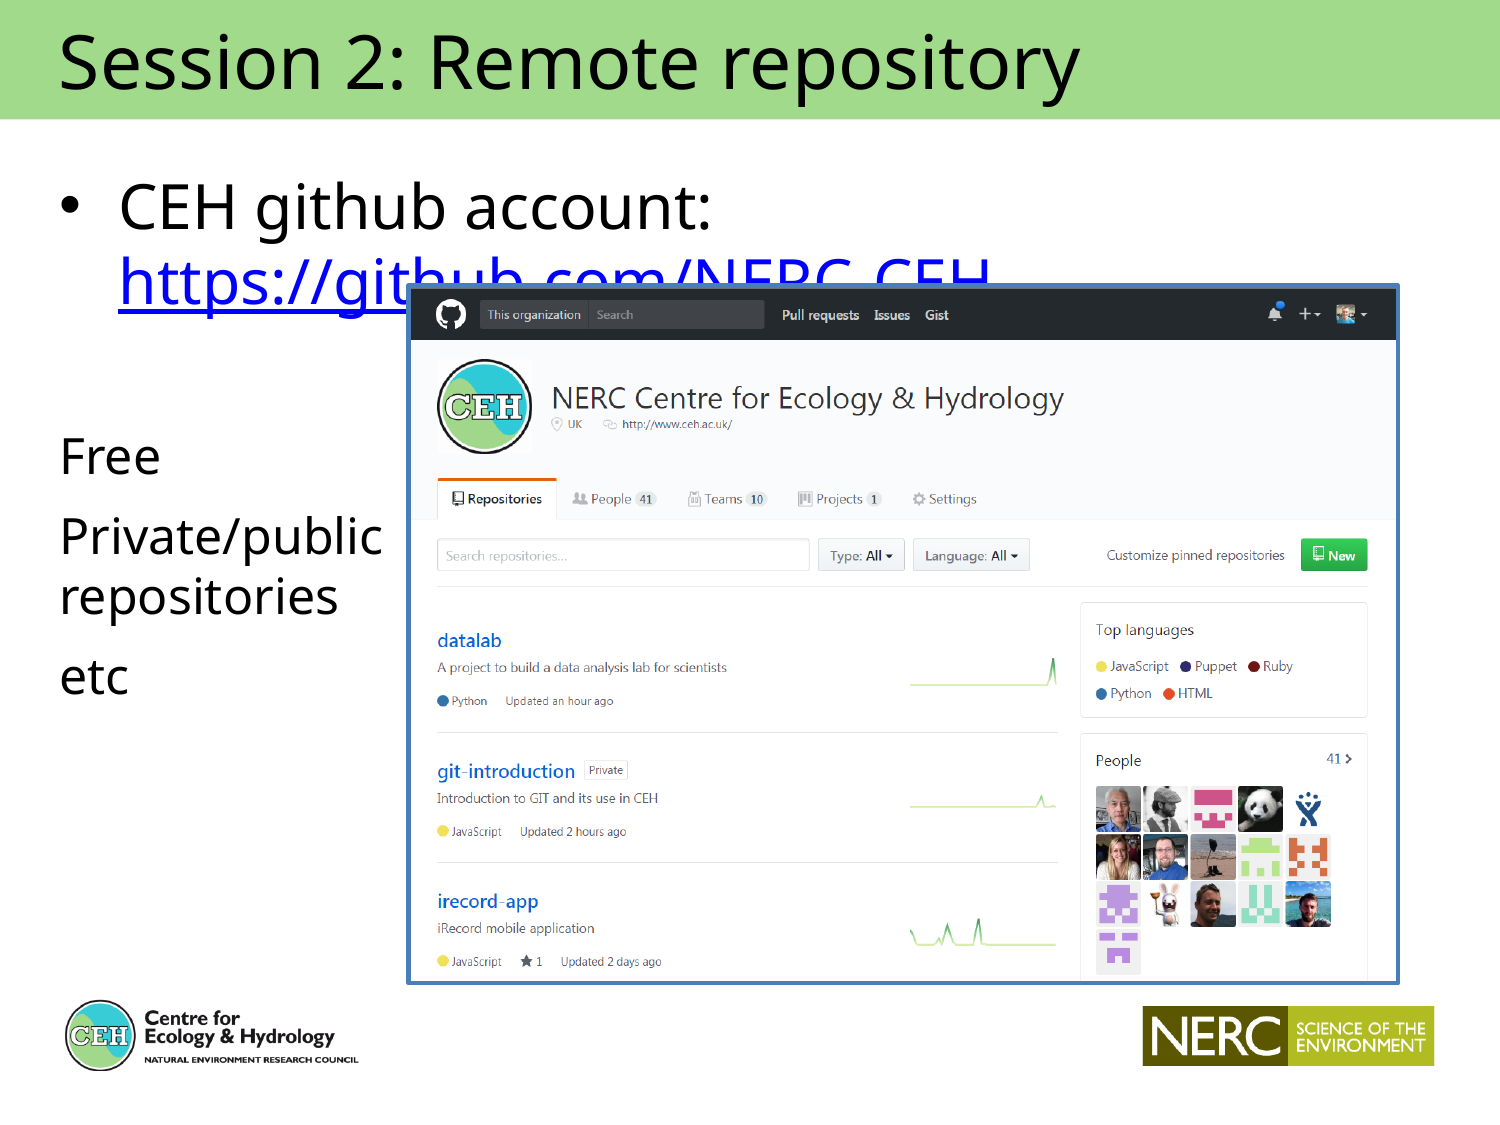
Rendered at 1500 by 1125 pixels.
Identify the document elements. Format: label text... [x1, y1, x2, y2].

picture [410, 287, 1397, 982]
list Session 2: Remote repository [0, 0, 1500, 120]
list CEH github account: https://github.com/NERC-CEH Free Private/public repositories etc [0, 120, 1495, 1125]
